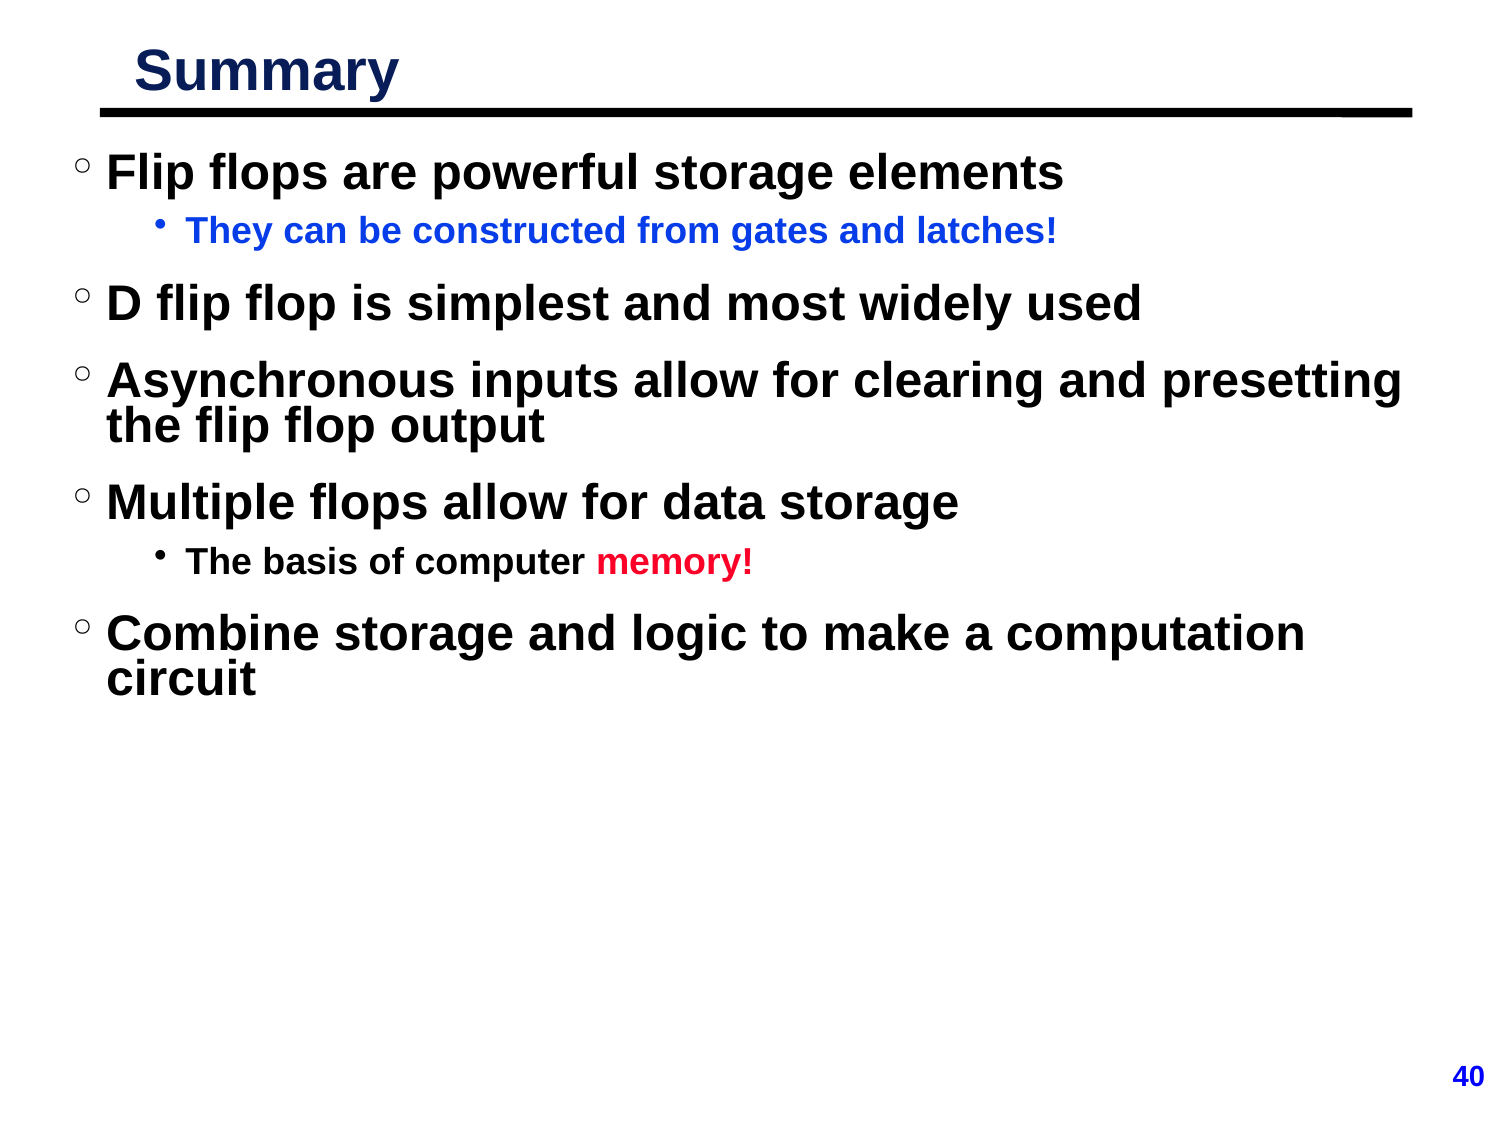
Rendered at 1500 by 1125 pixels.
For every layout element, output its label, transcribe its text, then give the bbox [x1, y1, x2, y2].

title Summary [123, 37, 414, 108]
list Flip flops are powerful storage elements They can be constructed from gates and latches! D flip flop is simplest and most widely used Asynchronous inputs allow for clearing and presetting the flip flop output Multiple flops allow for data storage The basis of computer memory! Combine storage and logic to make a computation circuit [62, 149, 1444, 742]
